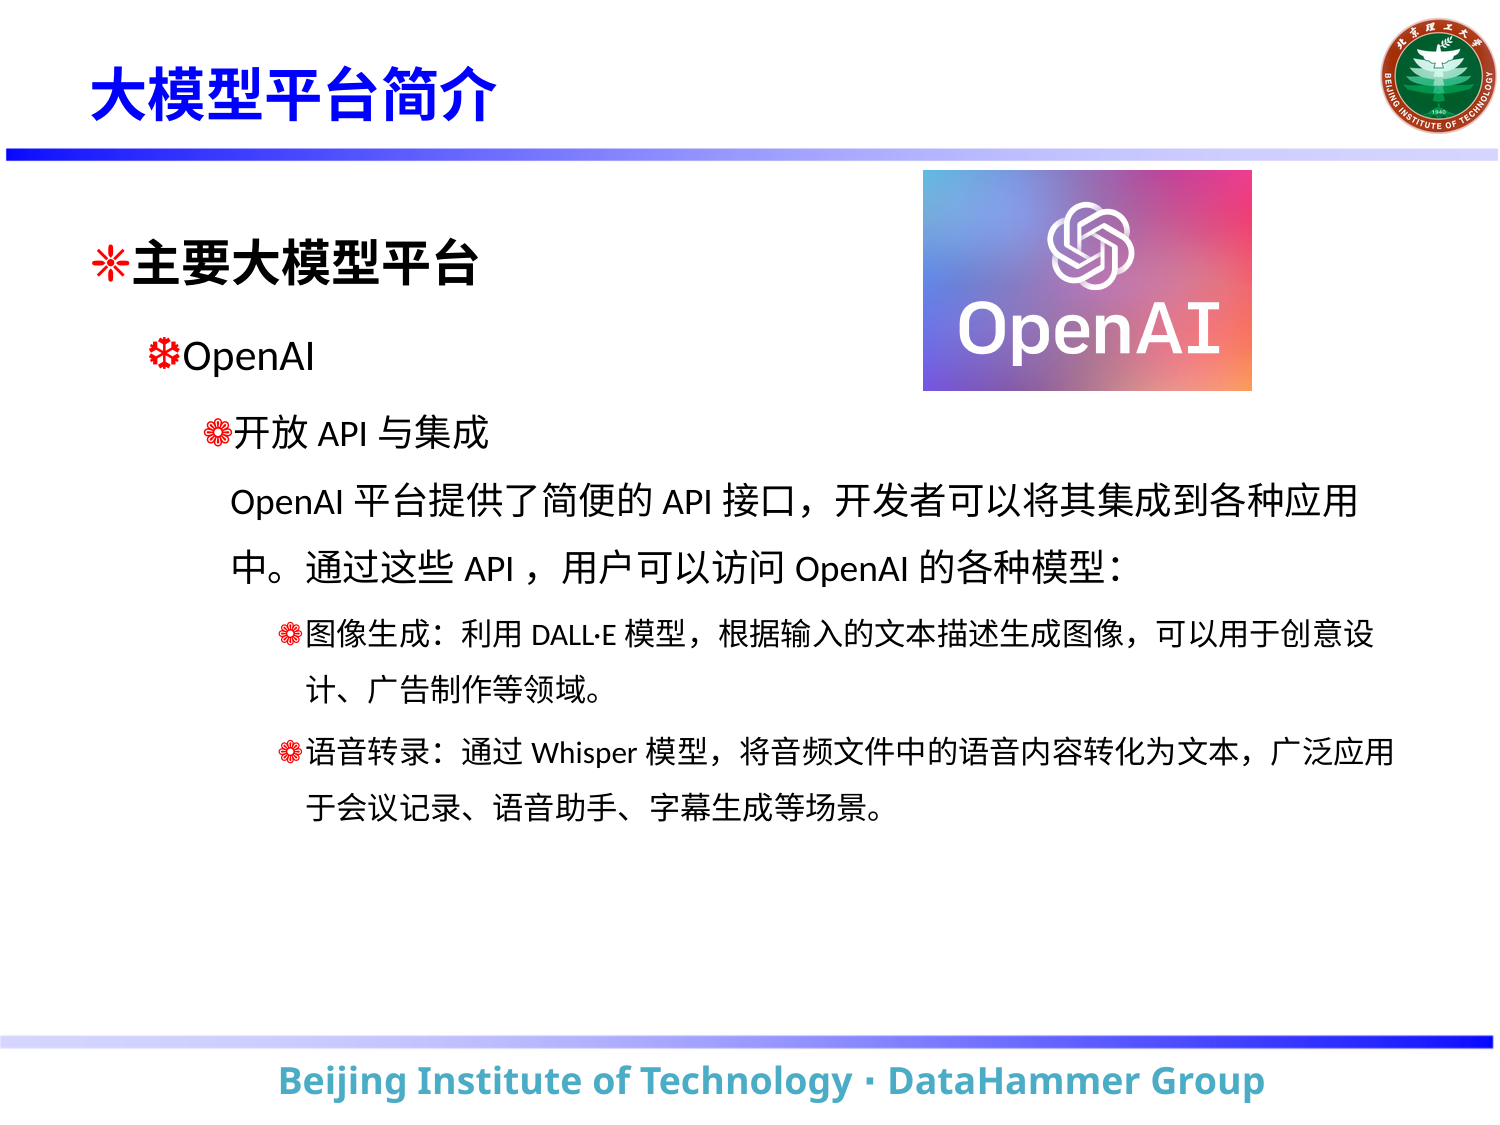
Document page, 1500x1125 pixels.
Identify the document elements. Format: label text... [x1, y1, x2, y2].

picture [0, 1028, 1498, 1063]
picture [0, 16, 1500, 169]
title 大模型平台简介 [74, 34, 1378, 152]
list 主要大模型平台 OpenAI 开放API与集成 OpenAI平台提供了简便的API接口，开发者可以将其集成到各种应用中。通过这些API，用户可以访问OpenAI的各种模型： 图像生成：利用DALL·E模型，根据输入的文本描述生成图像，可以用于创意设计、广告制作等领域。 语音转录：通过Whisper模型，将音频文件中的语音内容转化为文本，广泛应用于会议记录、语音助手、字幕生成等场景。 [74, 194, 1426, 767]
picture [922, 170, 1252, 391]
